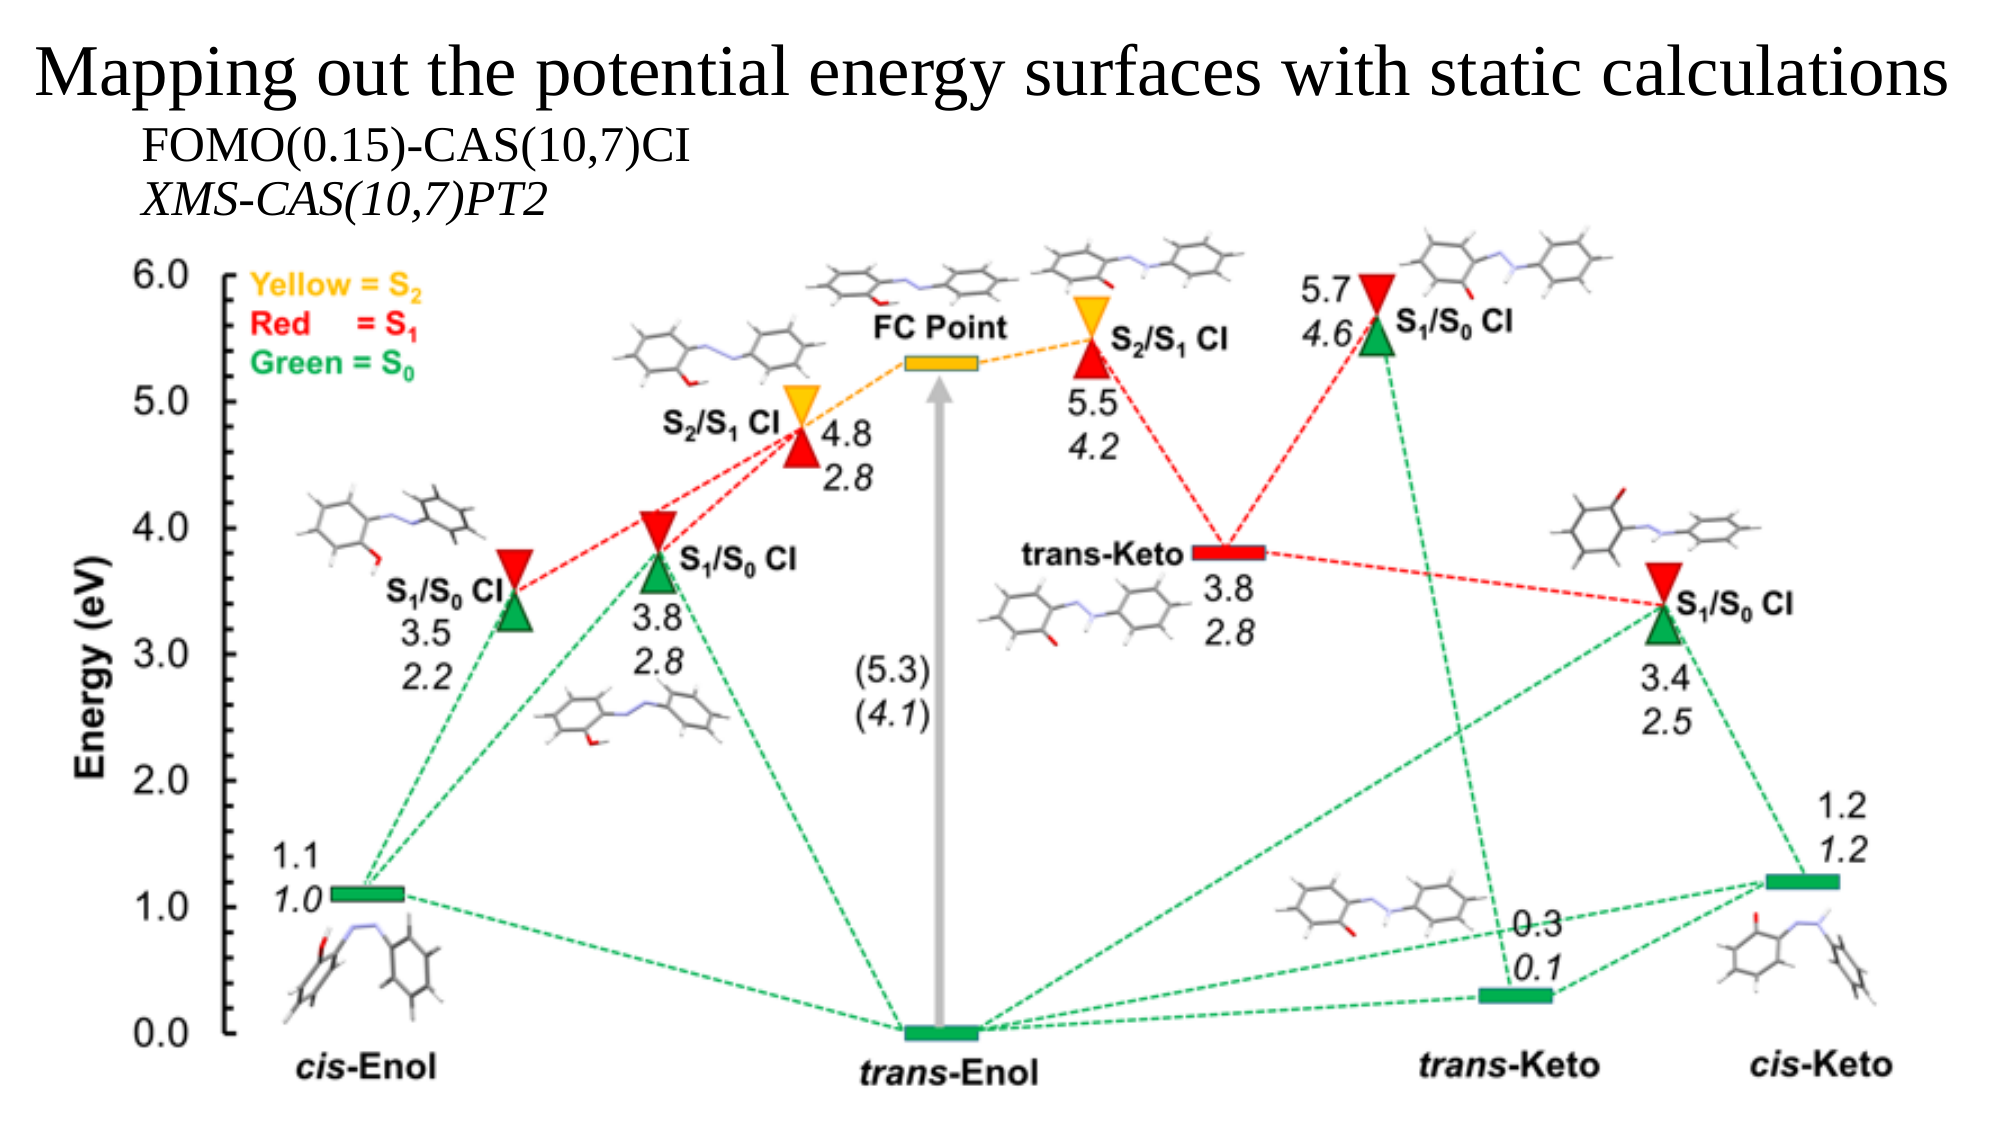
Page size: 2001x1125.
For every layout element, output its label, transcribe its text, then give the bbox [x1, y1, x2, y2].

title Mapping out the potential energy surfaces with static calculations [19, 21, 1981, 122]
picture [50, 221, 1950, 1104]
text_box FOMO(0.15)-CAS(10,7)CI XMS-CAS(10,7)PT2 [126, 98, 735, 221]
